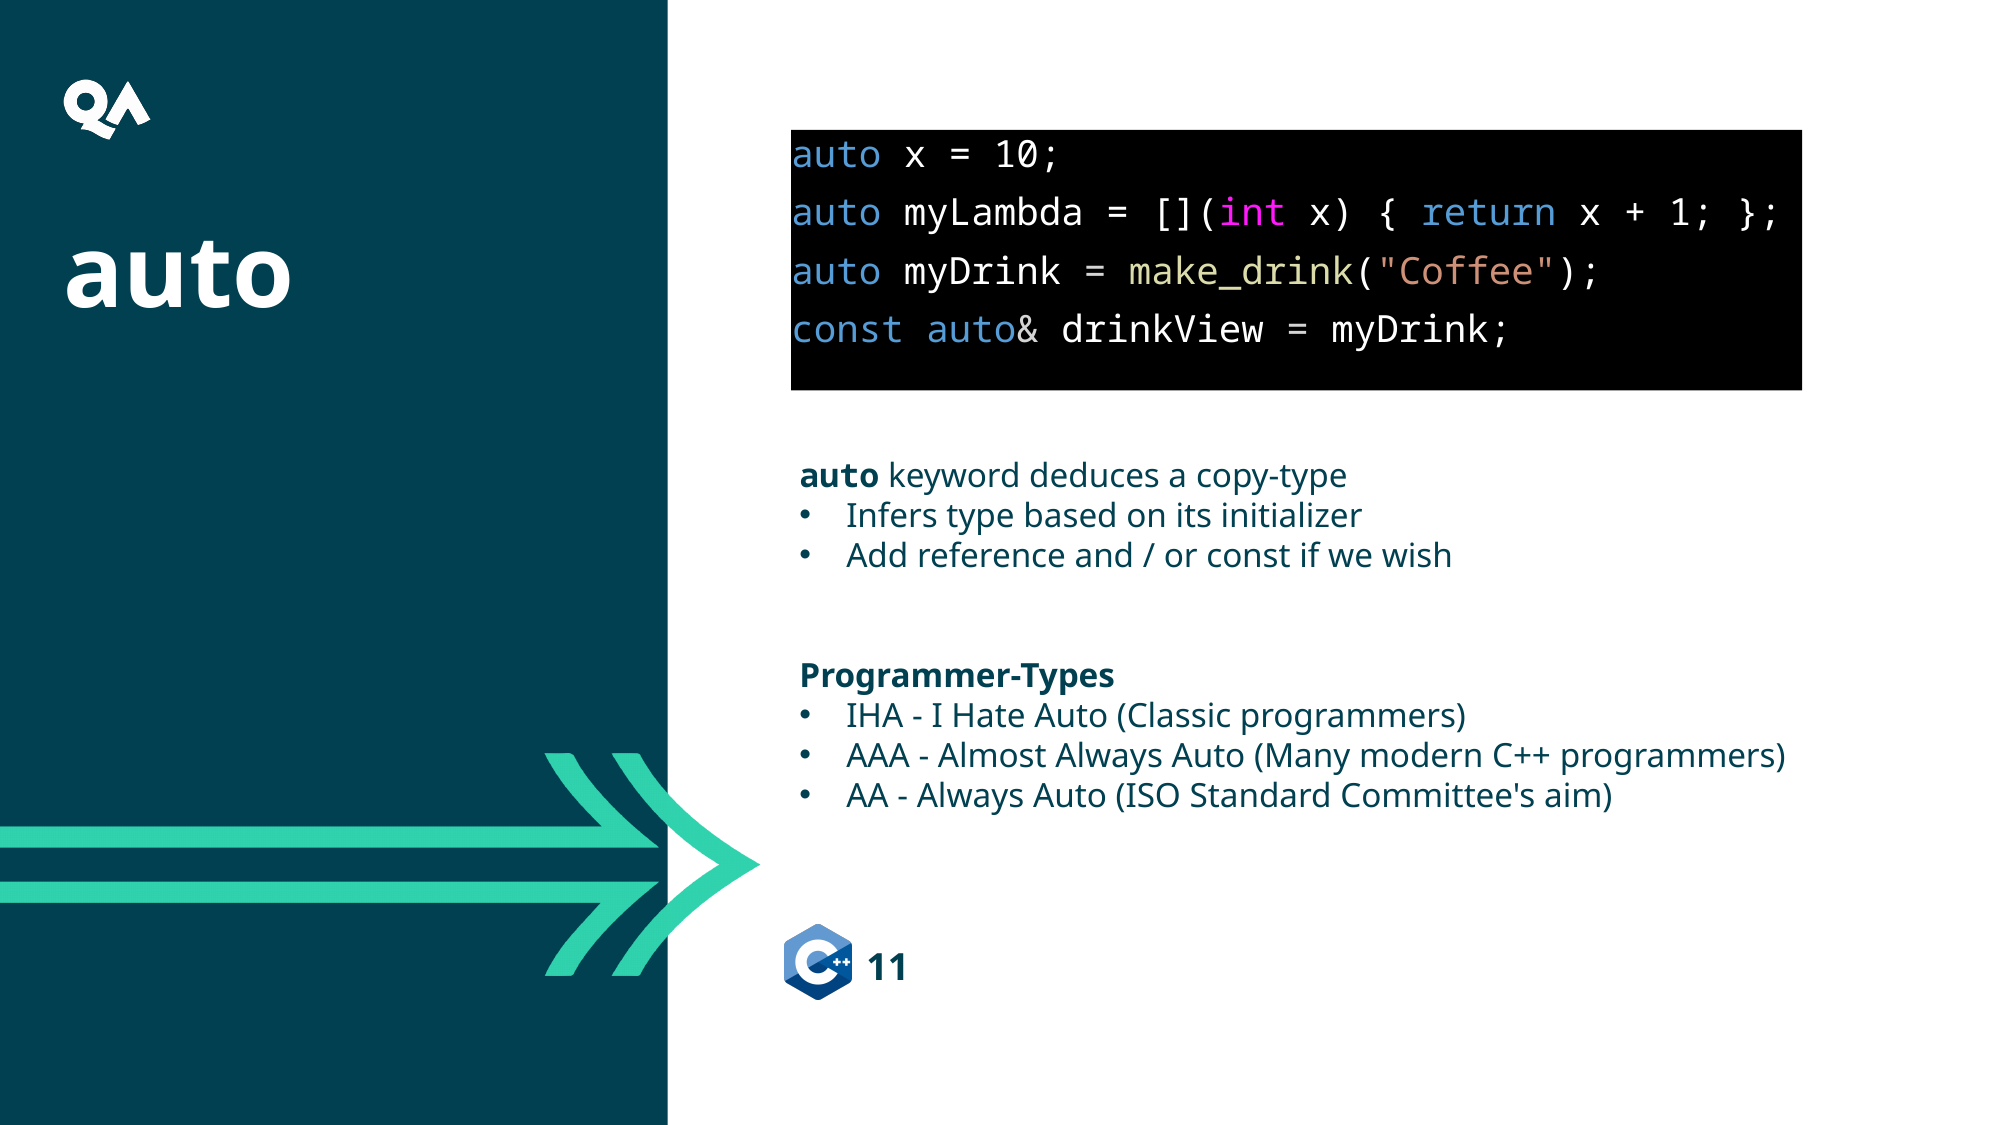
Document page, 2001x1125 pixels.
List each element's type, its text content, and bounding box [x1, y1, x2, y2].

picture [0, 882, 657, 975]
list auto [63, 221, 628, 673]
picture [64, 80, 114, 139]
picture [0, 754, 657, 847]
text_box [784, 924, 927, 1000]
text_box auto keyword deduces a copy-type Infers type based on its initializer Add reference and / or const if we wish Programmer-Types IHA - I Hate Auto (Classic programmers) AAA - Almost Always Auto (Many modern C++ programmers) AA - Always Auto (ISO Standard Committee's aim) [784, 447, 1931, 826]
picture [613, 727, 775, 995]
list auto x = 10; auto myLambda = [](int x) { return x + 1; }; auto myDrink = make_drink("Coffee"); const auto& drinkView = myDrink; [791, 129, 1803, 391]
picture [107, 83, 149, 124]
